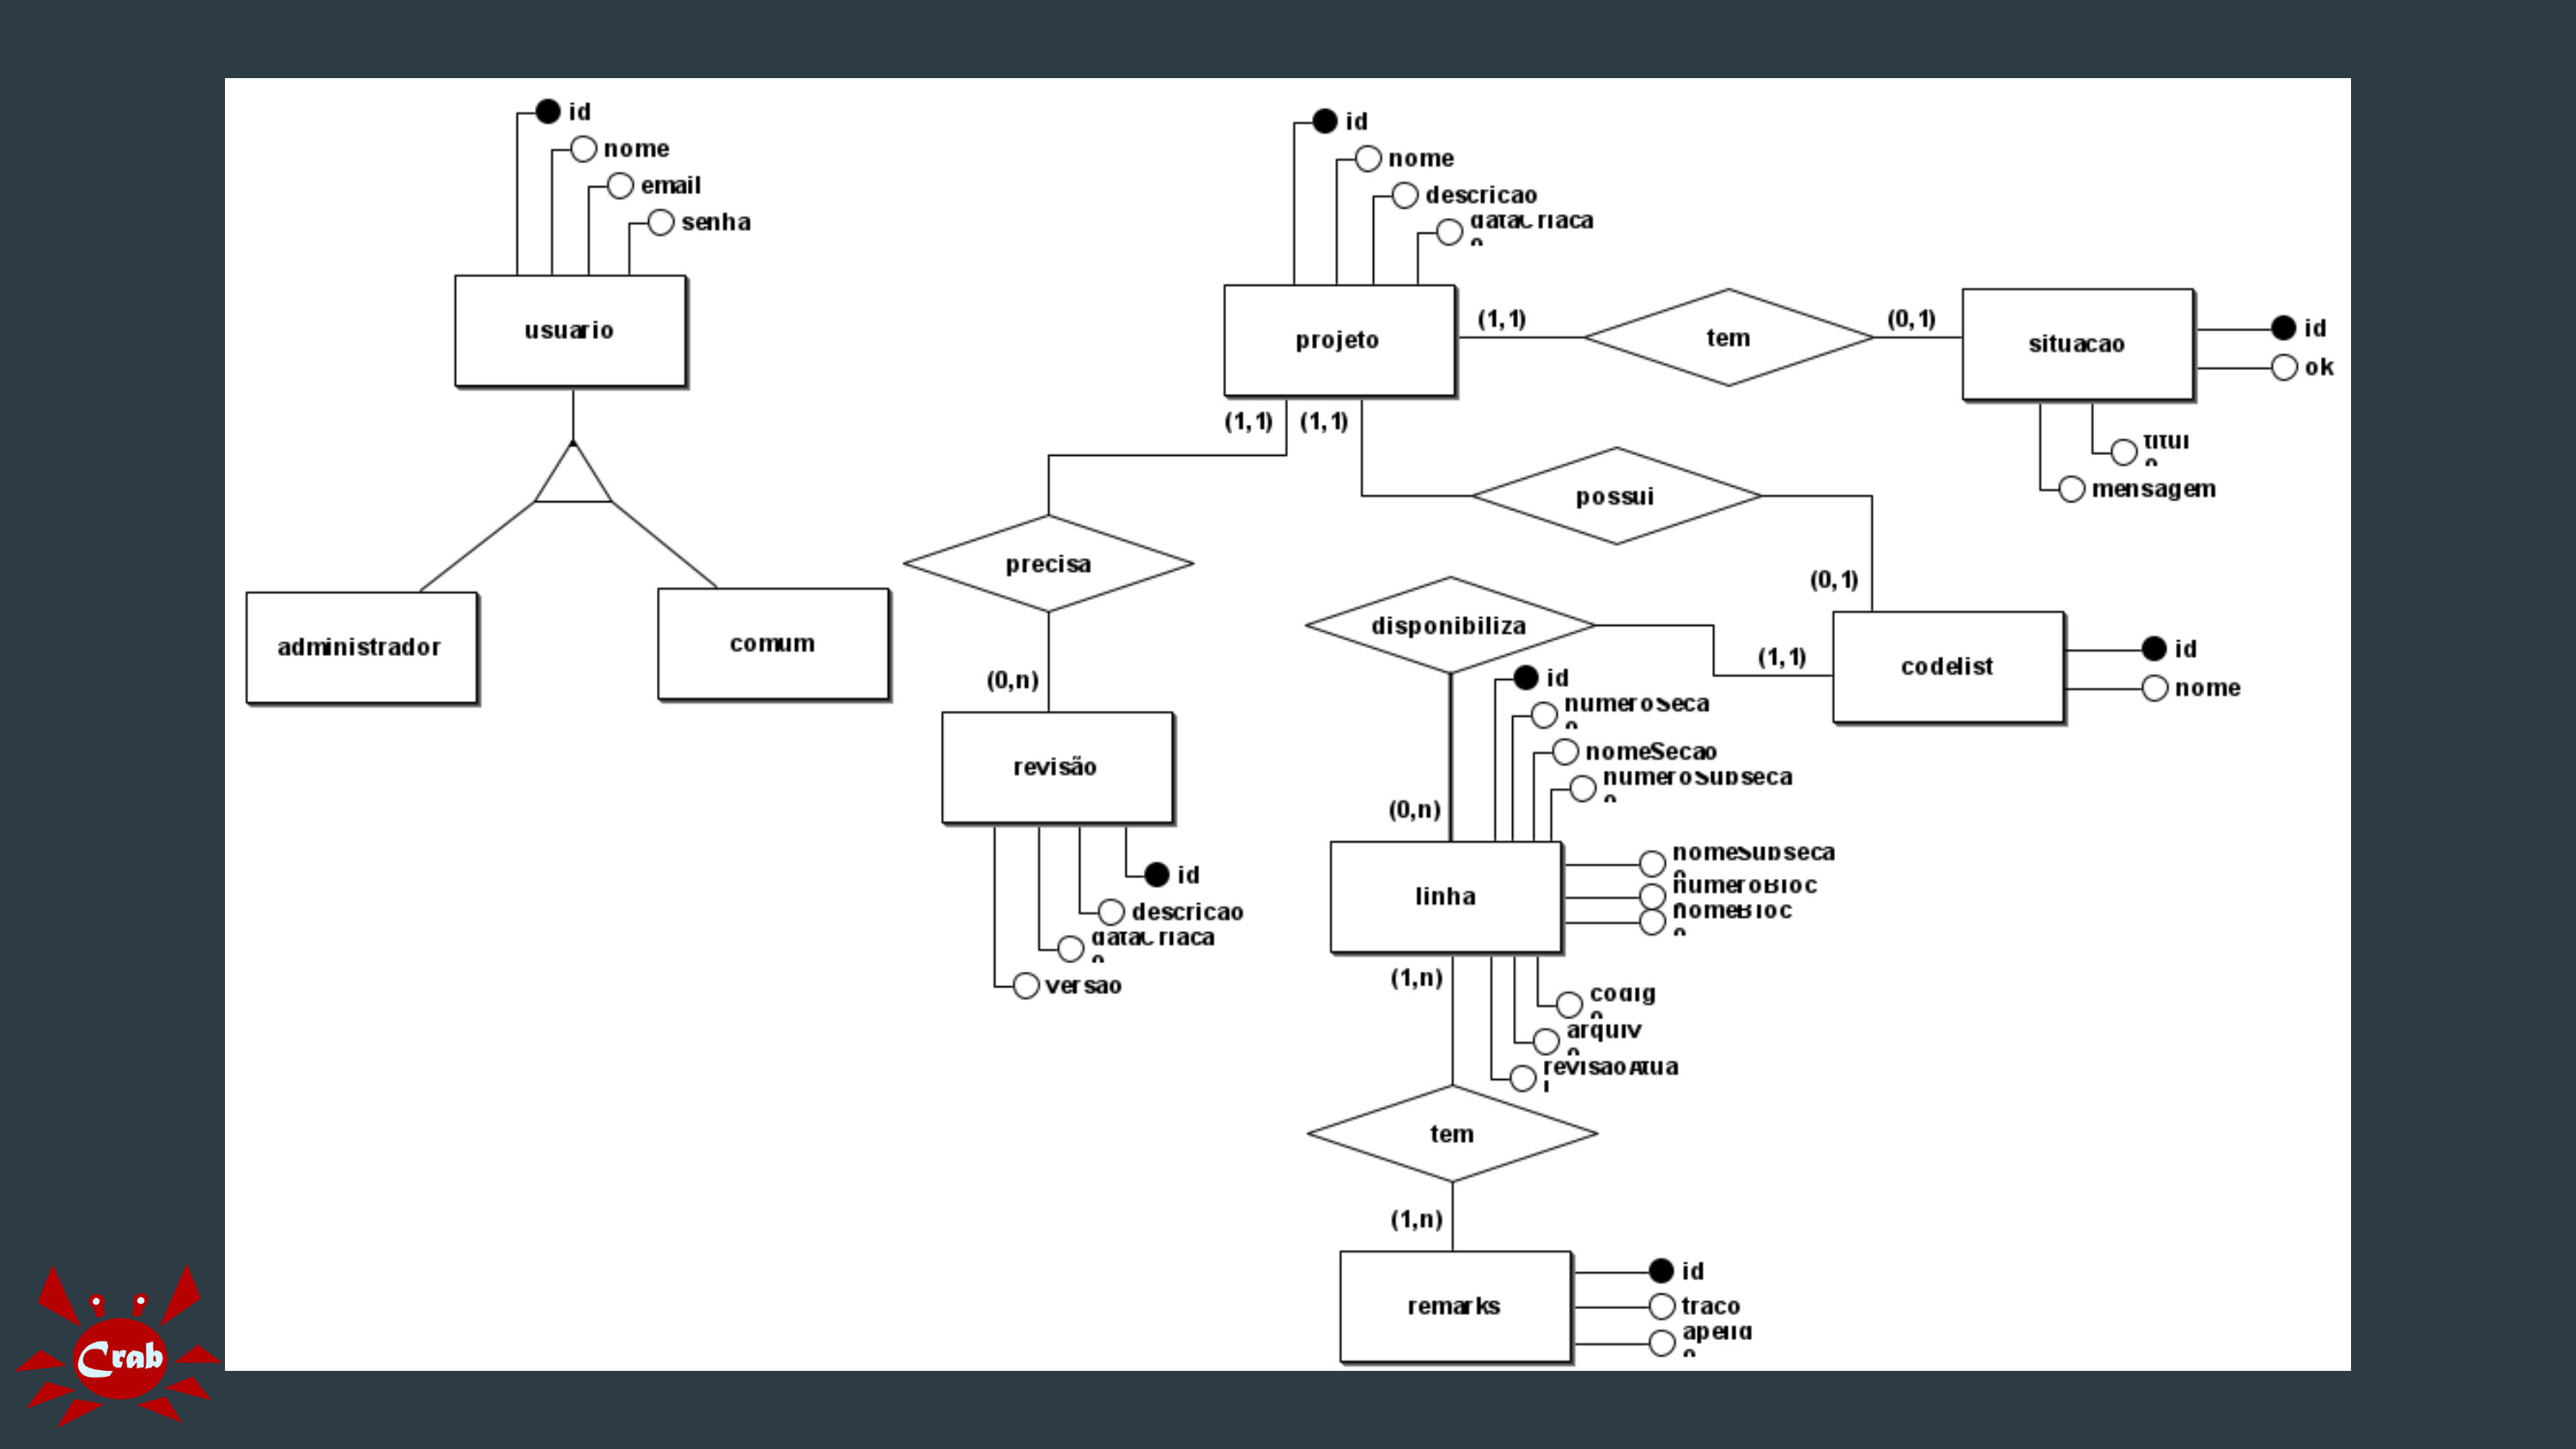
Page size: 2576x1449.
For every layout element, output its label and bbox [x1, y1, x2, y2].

picture [0, 77, 2351, 1449]
